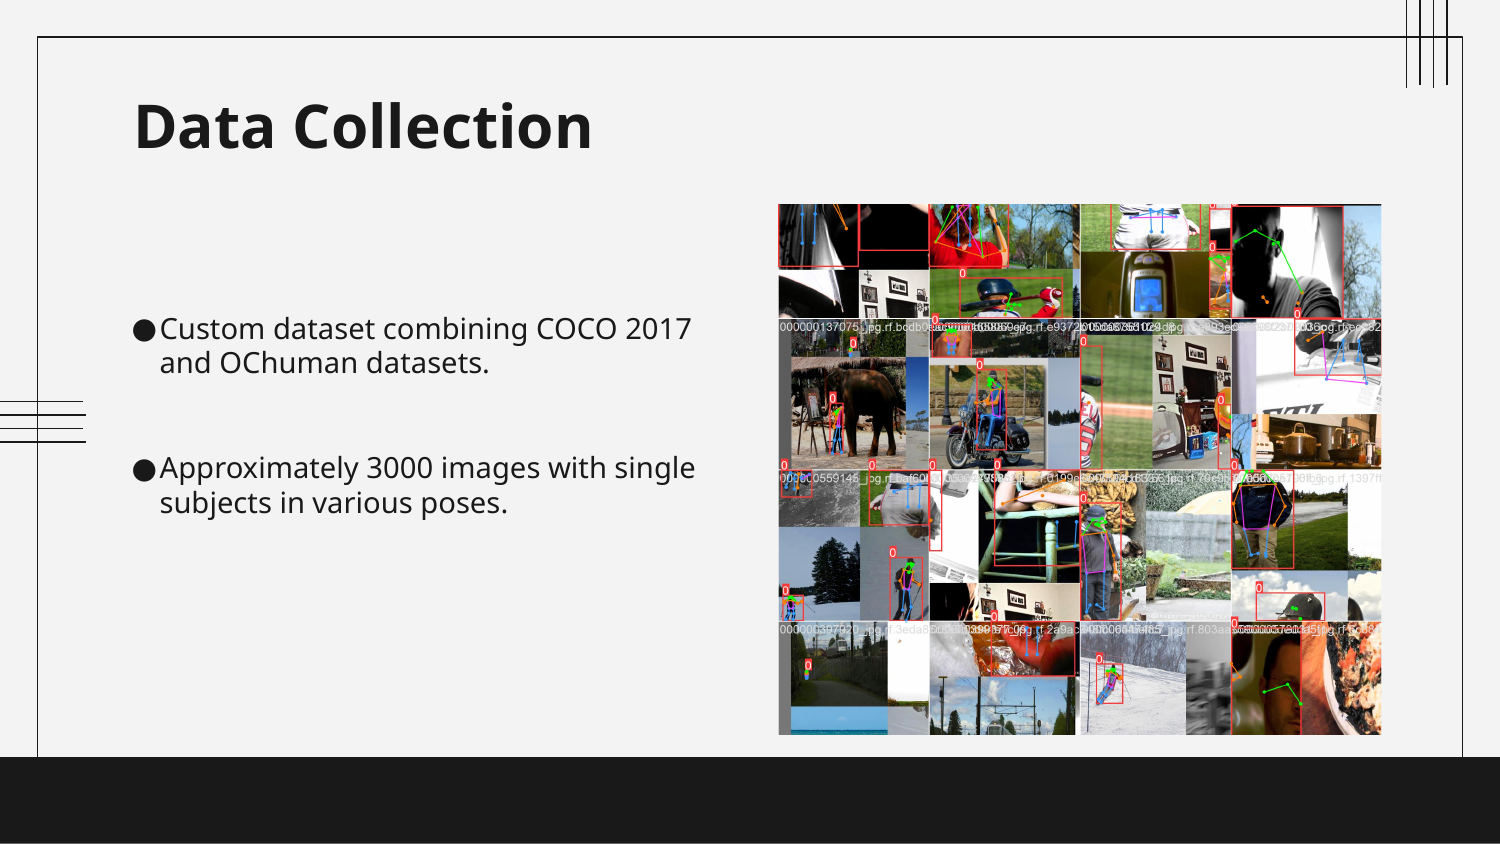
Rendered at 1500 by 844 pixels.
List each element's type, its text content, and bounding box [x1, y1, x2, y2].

subtitle Custom dataset combining COCO 2017 and OChuman datasets. Approximately 3000 images with single subjects in various poses. [116, 225, 736, 715]
picture [777, 204, 1382, 736]
title Data Collection [118, 72, 1383, 167]
